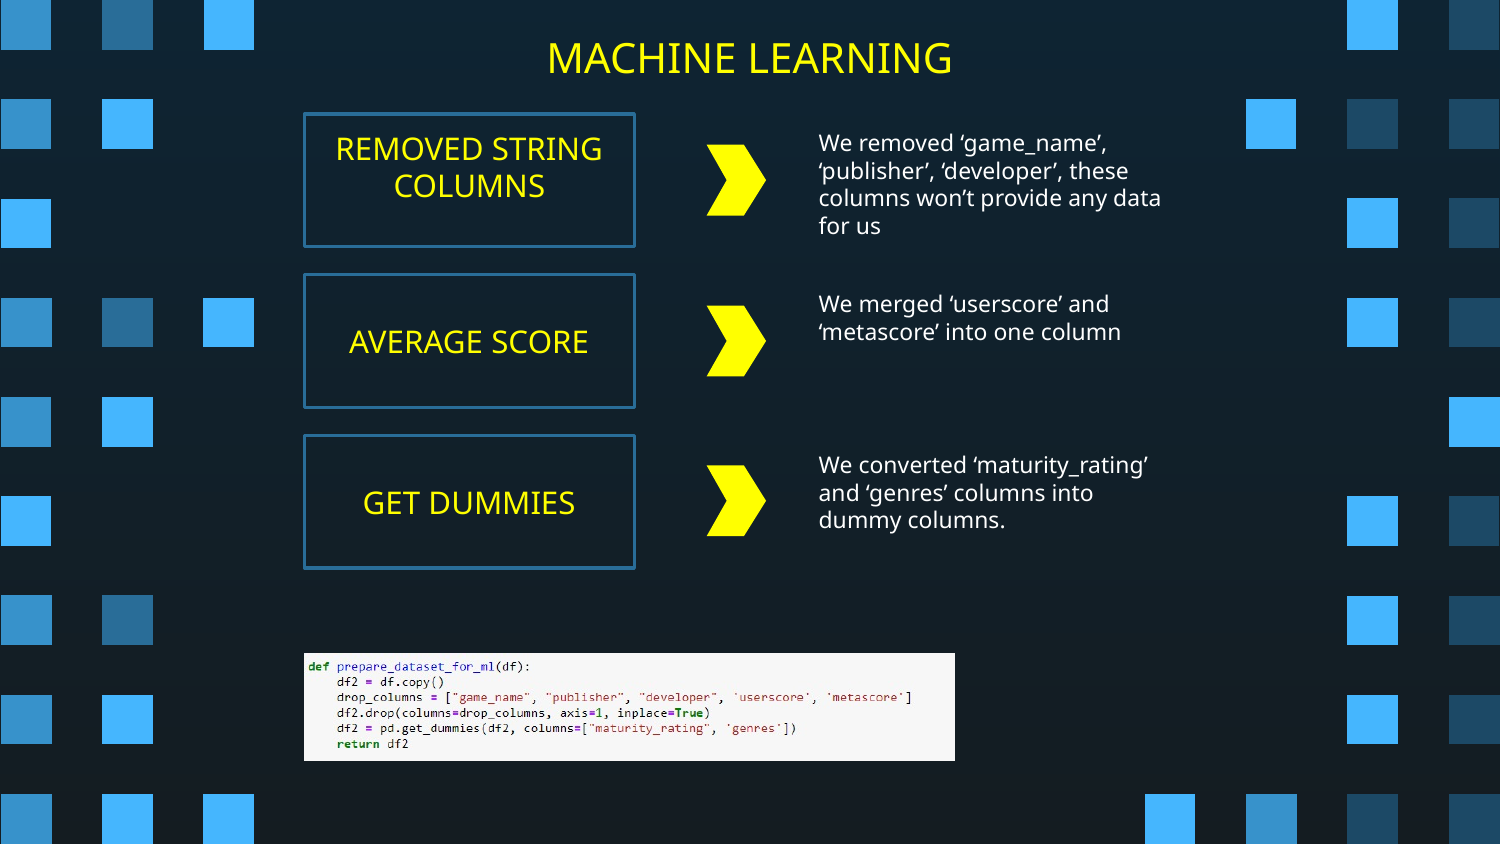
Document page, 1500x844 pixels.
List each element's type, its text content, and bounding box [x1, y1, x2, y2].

subtitle We merged ‘userscore’ and ‘metascore’ into one column [803, 274, 1182, 408]
subtitle REMOVED STRING COLUMNS [304, 113, 635, 247]
text_box [706, 465, 767, 537]
picture [304, 653, 955, 762]
subtitle We removed ‘game_name’, ‘publisher’, ‘developer’, these columns won’t provide any data for us [803, 113, 1182, 247]
text_box [706, 144, 767, 216]
text_box [706, 305, 767, 377]
title MACHINE LEARNING [199, 17, 1300, 92]
subtitle GET DUMMIES [304, 435, 635, 568]
subtitle AVERAGE SCORE [304, 274, 635, 408]
subtitle We converted ‘maturity_rating’ and ‘genres’ columns into dummy columns. [803, 435, 1182, 568]
